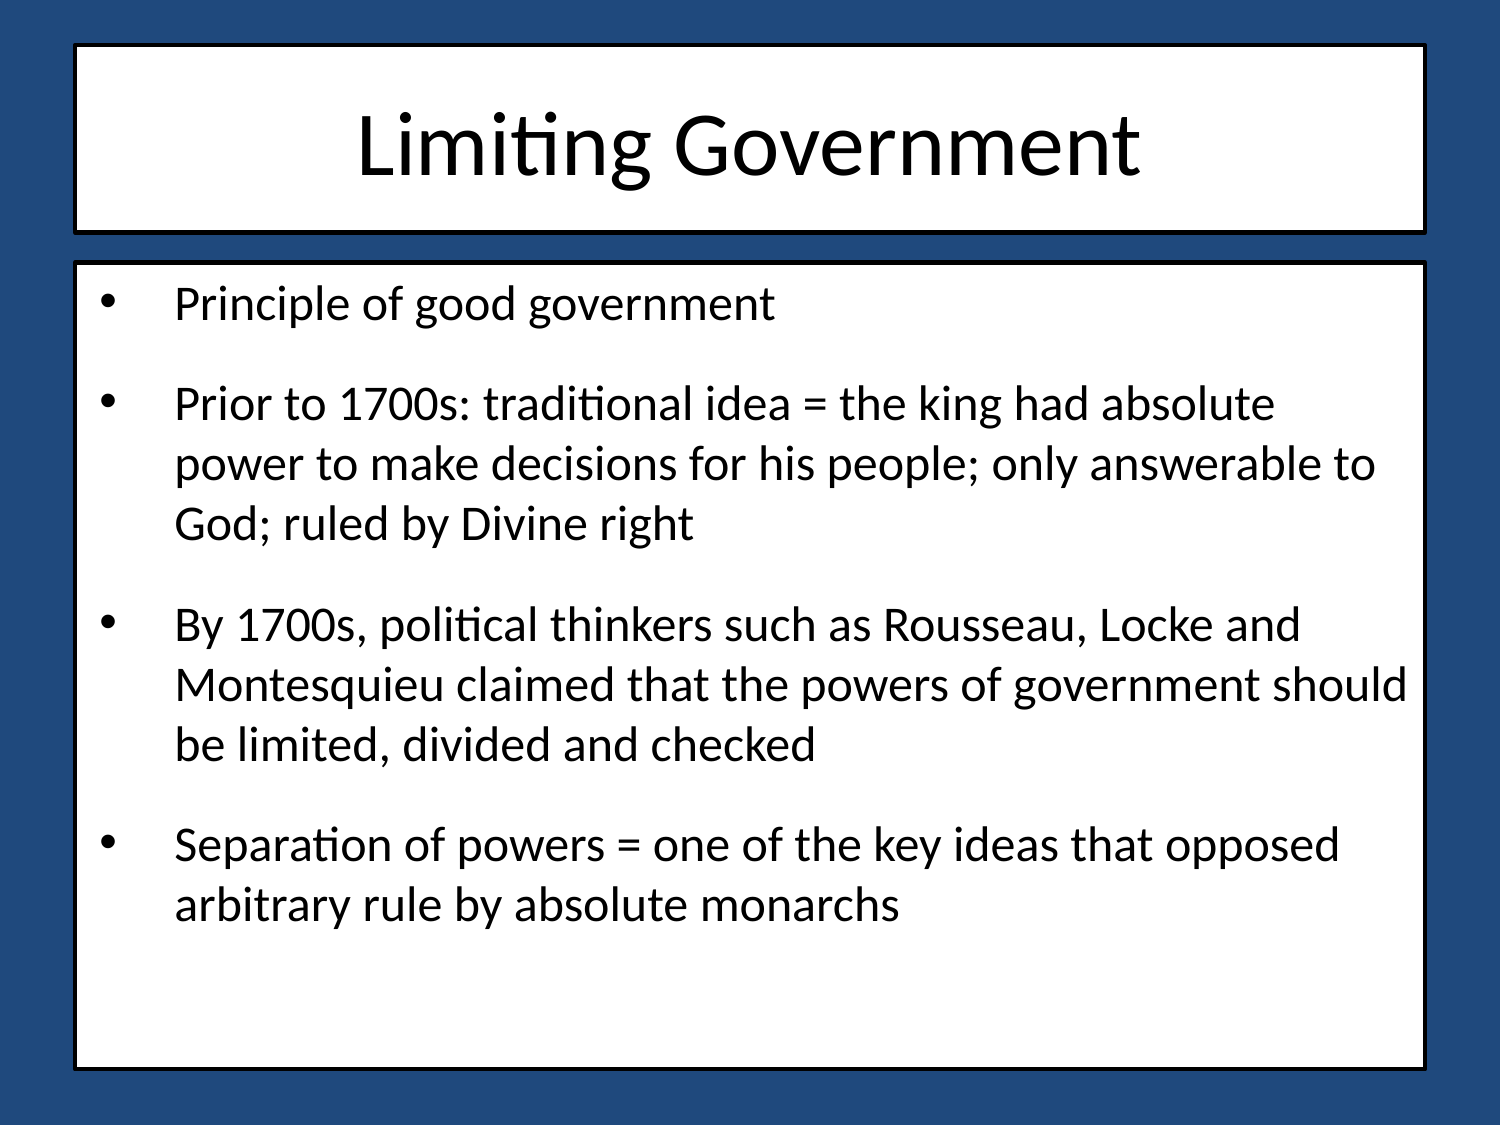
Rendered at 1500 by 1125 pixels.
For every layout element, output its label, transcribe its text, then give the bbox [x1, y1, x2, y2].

title Limiting Government [73, 43, 1427, 235]
list Principle of good government Prior to 1700s: traditional idea = the king had absolute power to make decisions for his people; only answerable to God; ruled by Divine right By 1700s, political thinkers such as Rousseau, Locke and Montesquieu claimed that the powers of government should be limited, divided and checked Separation of powers = one of the key ideas that opposed arbitrary rule by absolute monarchs [73, 260, 1427, 1071]
